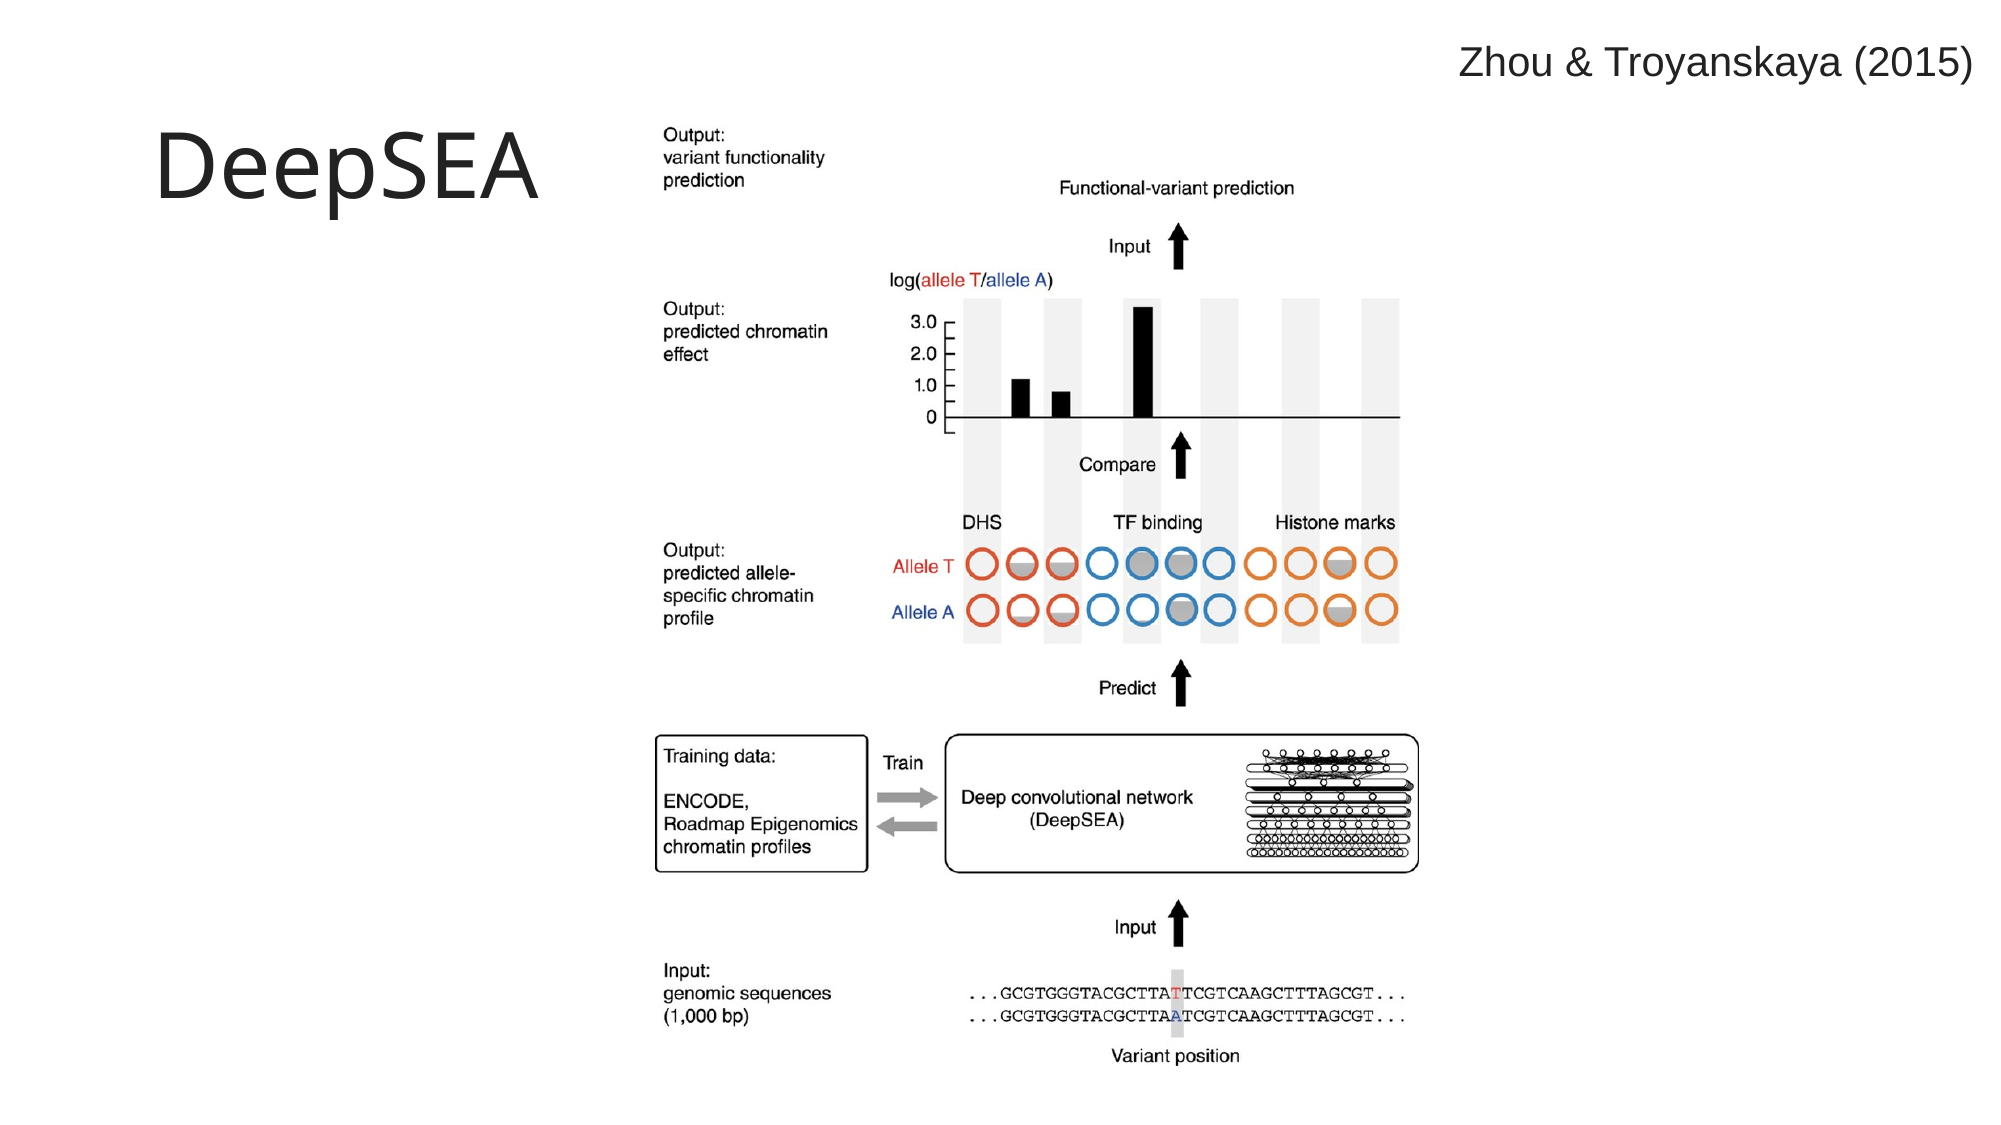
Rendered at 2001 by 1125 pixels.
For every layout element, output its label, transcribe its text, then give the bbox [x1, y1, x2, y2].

title DeepSEA [137, 59, 1863, 278]
picture [655, 125, 1419, 1066]
text_box Zhou & Troyanskaya (2015) [1443, 27, 2000, 92]
